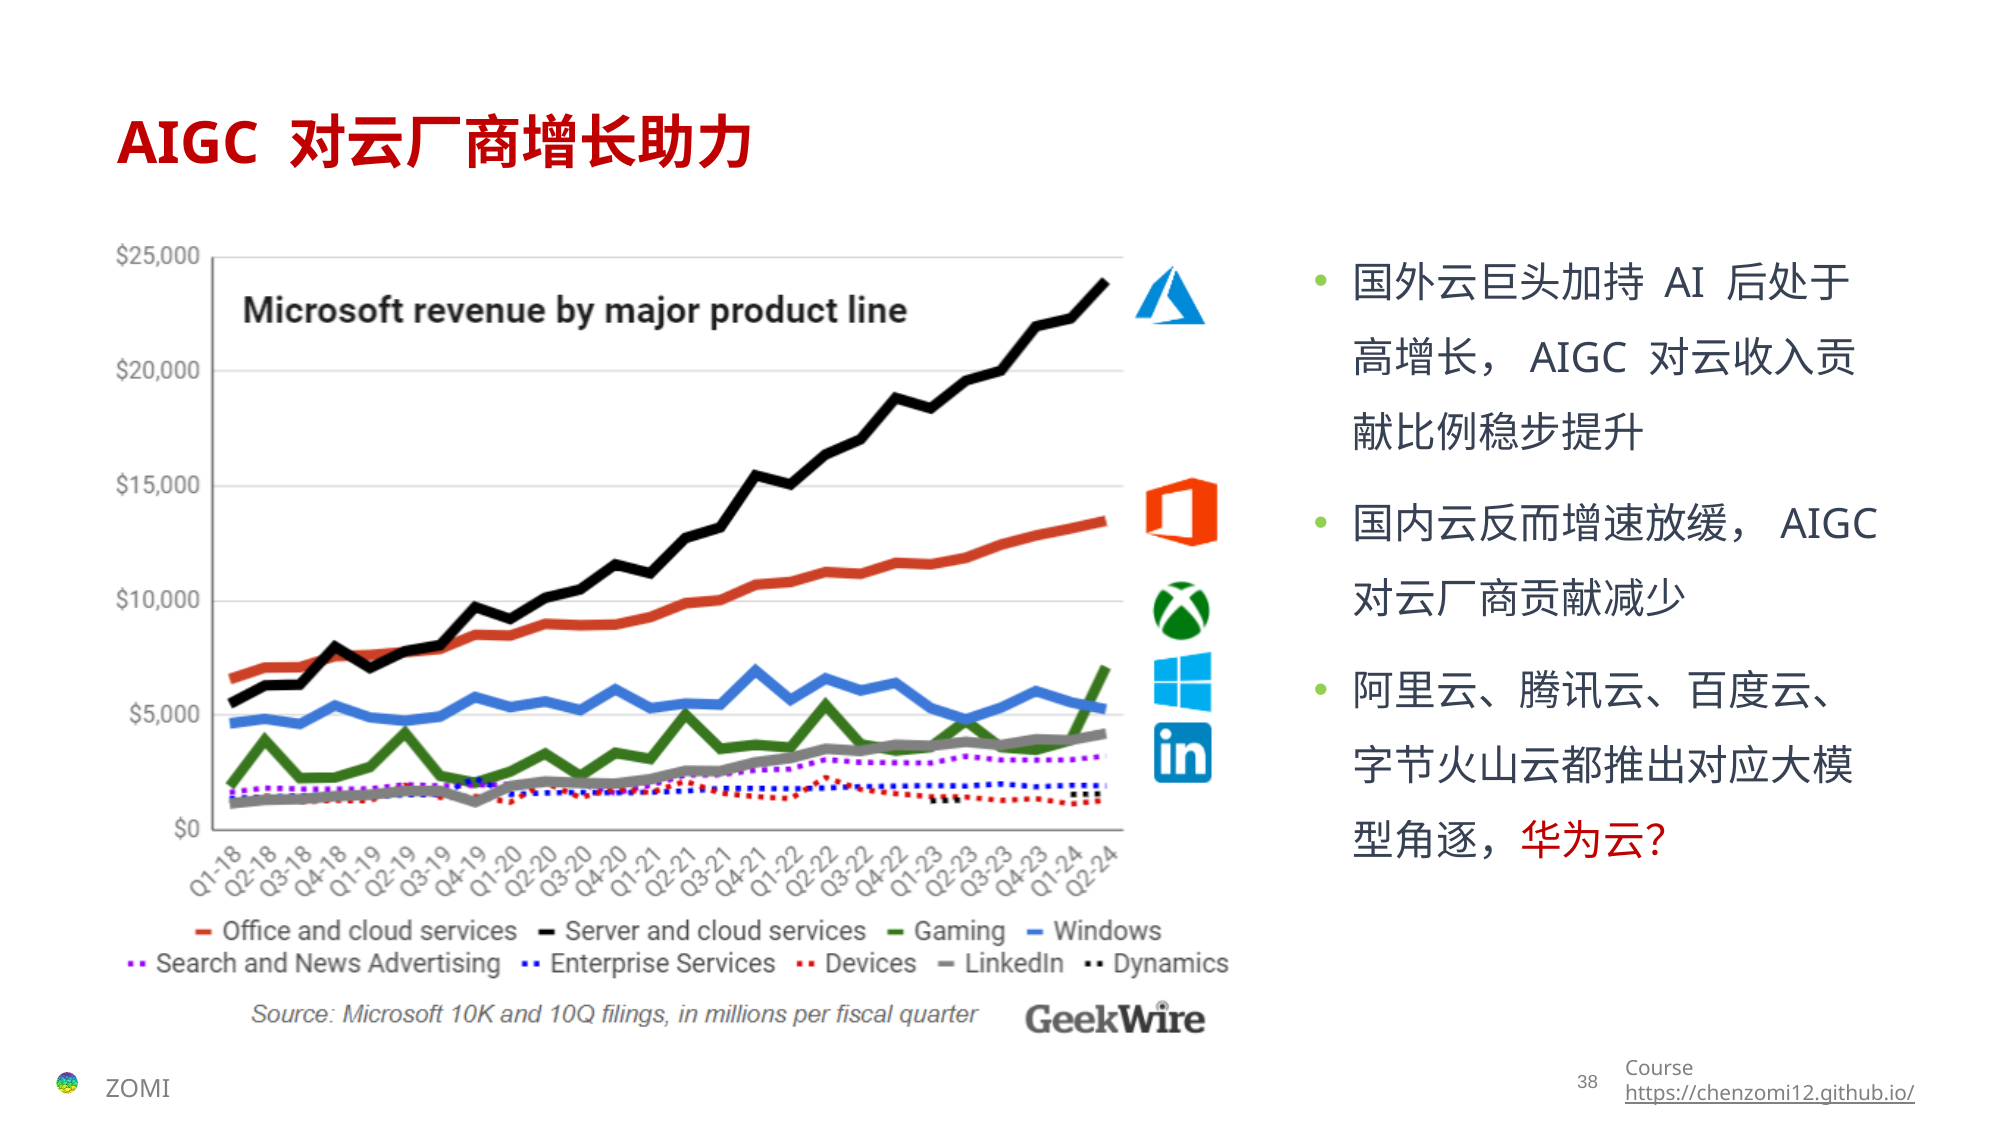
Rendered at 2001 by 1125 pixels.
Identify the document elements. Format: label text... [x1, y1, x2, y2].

picture [57, 1073, 77, 1093]
title AIGC 对云厂商增长助力 [102, 91, 1901, 189]
picture [101, 222, 1247, 1052]
list 国外云巨头加持 AI 后处于高增长，AIGC 对云收入贡献比例稳步提升 国内云反而增速放缓，AIGC 对云厂商贡献减少 阿里云、腾讯云、百度云、字节火山云都推出对应大模型角逐，华为云？ [1298, 223, 1901, 1043]
